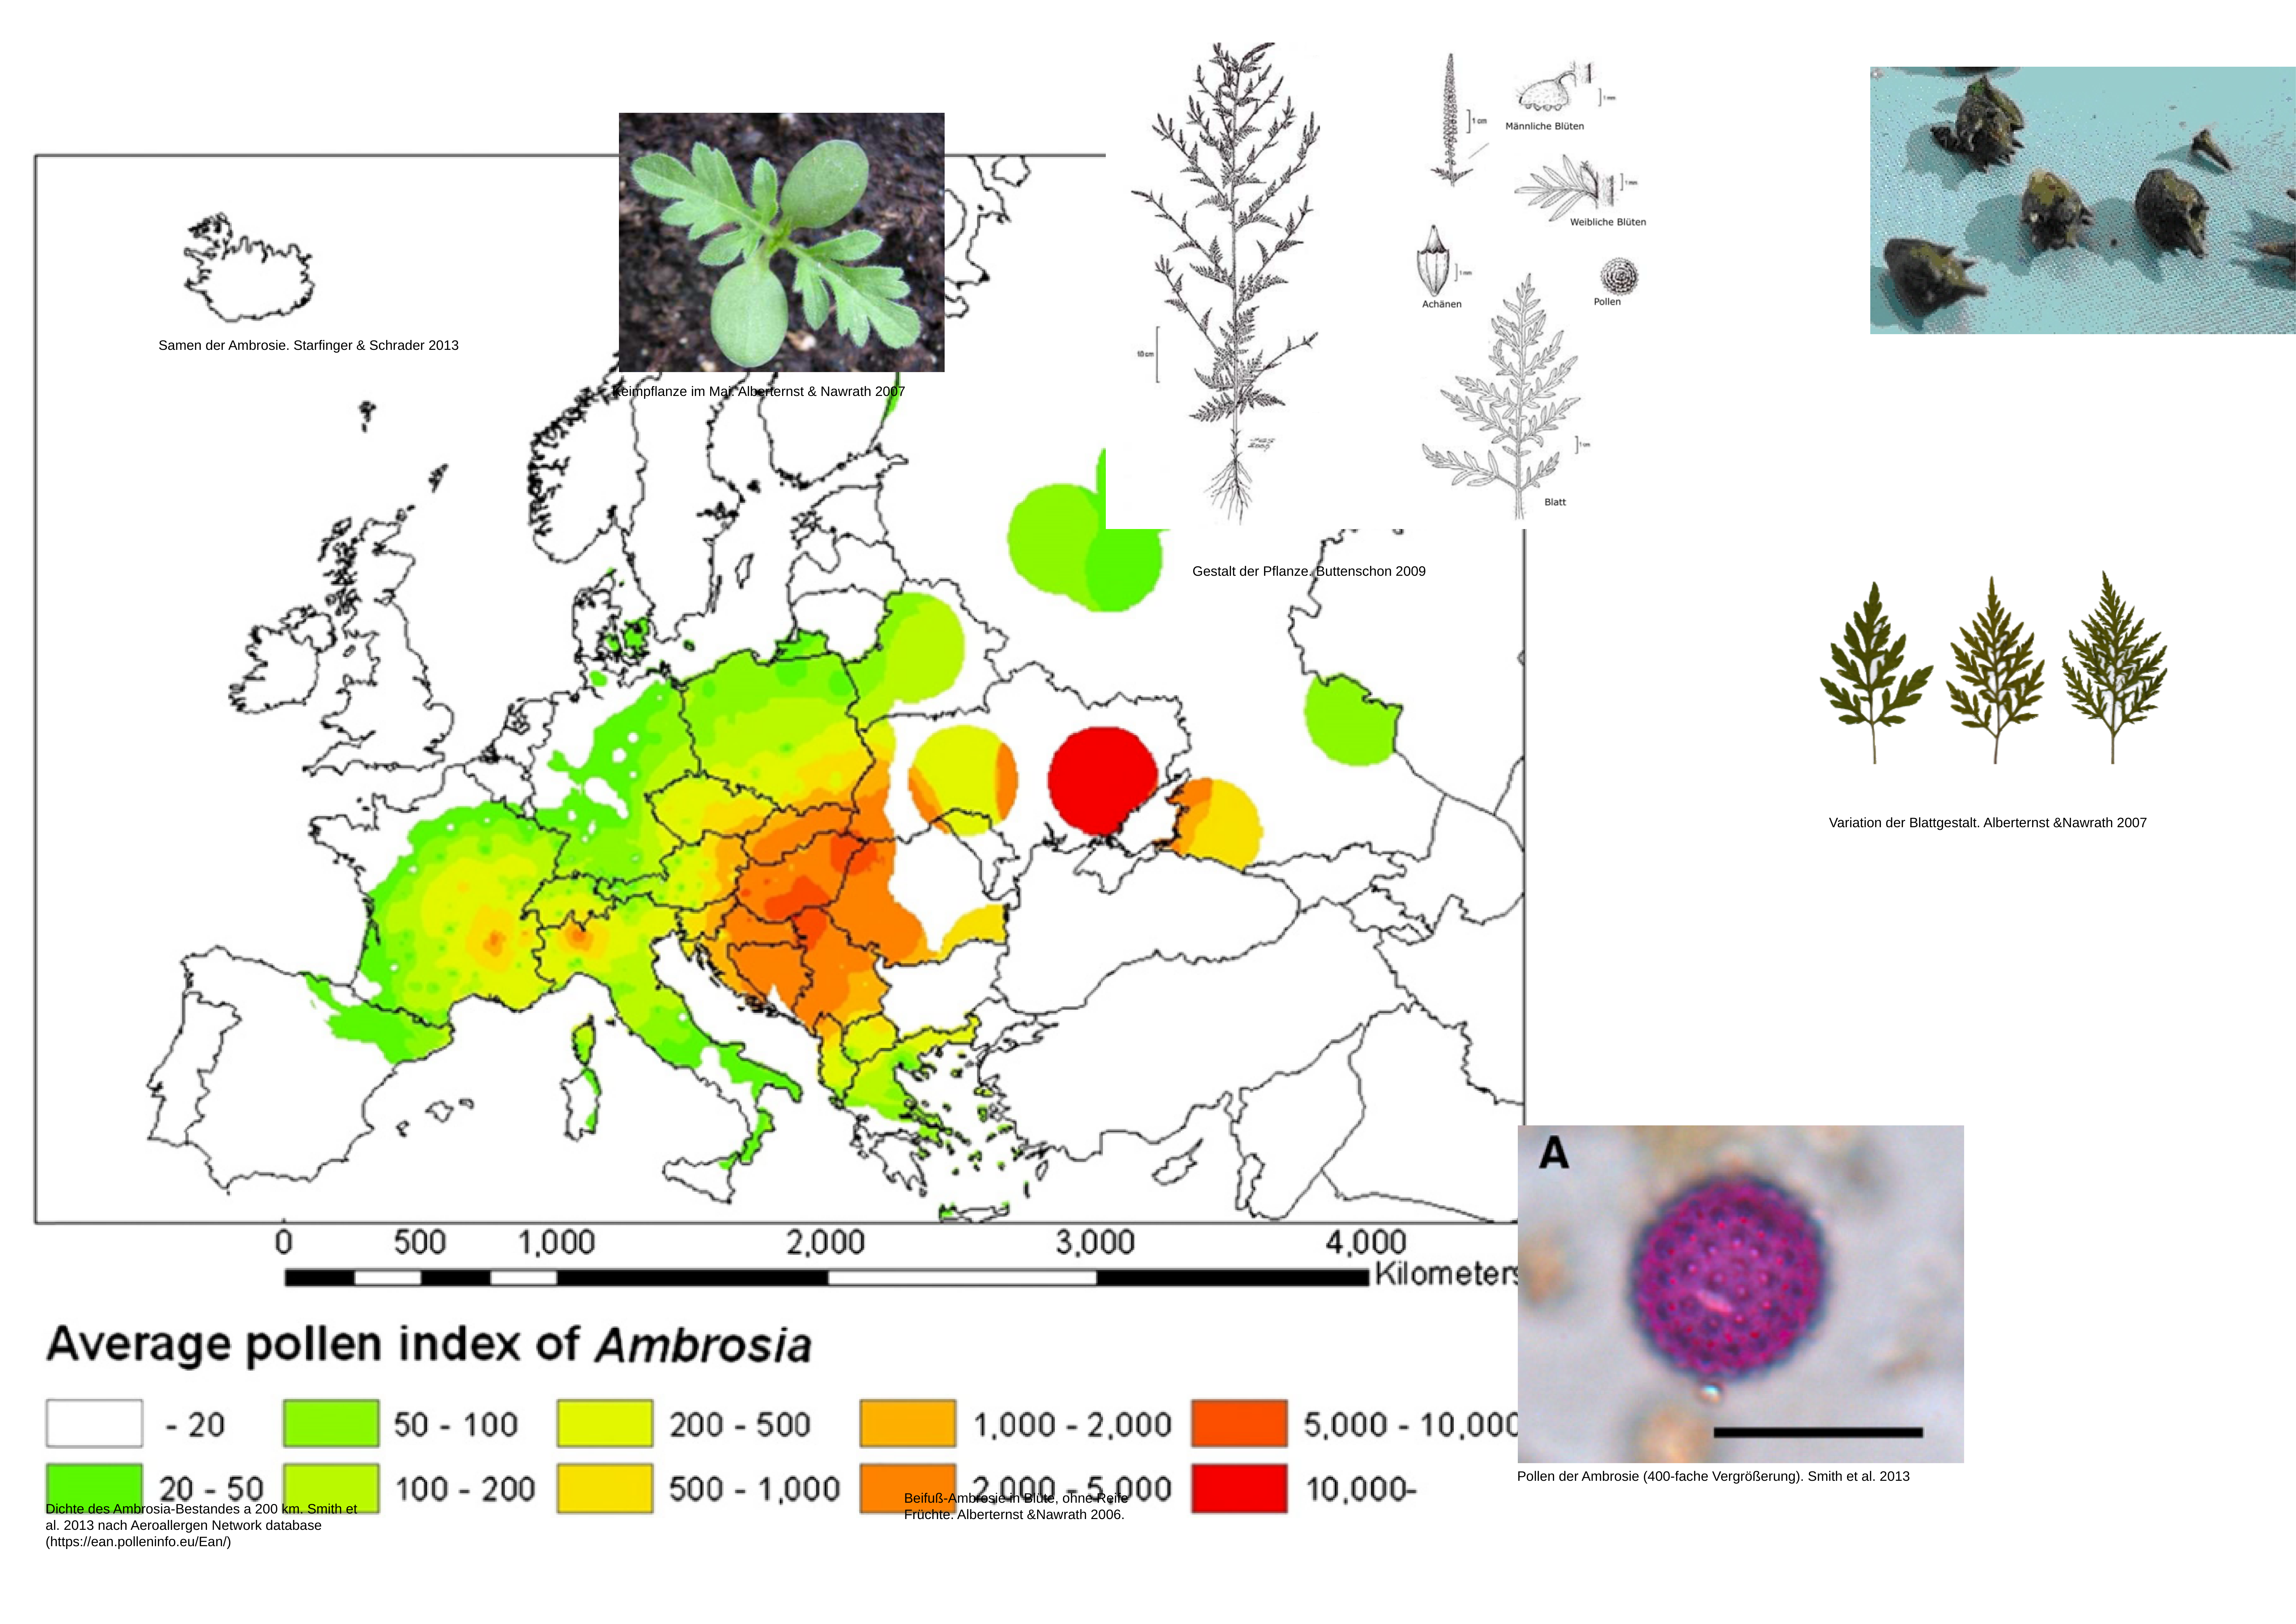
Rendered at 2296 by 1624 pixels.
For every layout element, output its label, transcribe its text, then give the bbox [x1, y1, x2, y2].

picture [1814, 570, 2173, 768]
text_box Pollen der Ambrosie (400-fache Vergrößerung). Smith et al. 2013 [1537, 1465, 1944, 1486]
text_box Dichte des Ambrosia-Bestandes a 200 km. Smith et al. 2013 nach Aeroallergen Network database (https://ean.polleninfo.eu/Ean/) [41, 1525, 370, 1552]
picture [26, 35, 1964, 1525]
text_box Variation der Blattgestalt. Alberternst &Nawrath 2007 [1824, 811, 2173, 832]
picture [1870, 67, 2296, 334]
